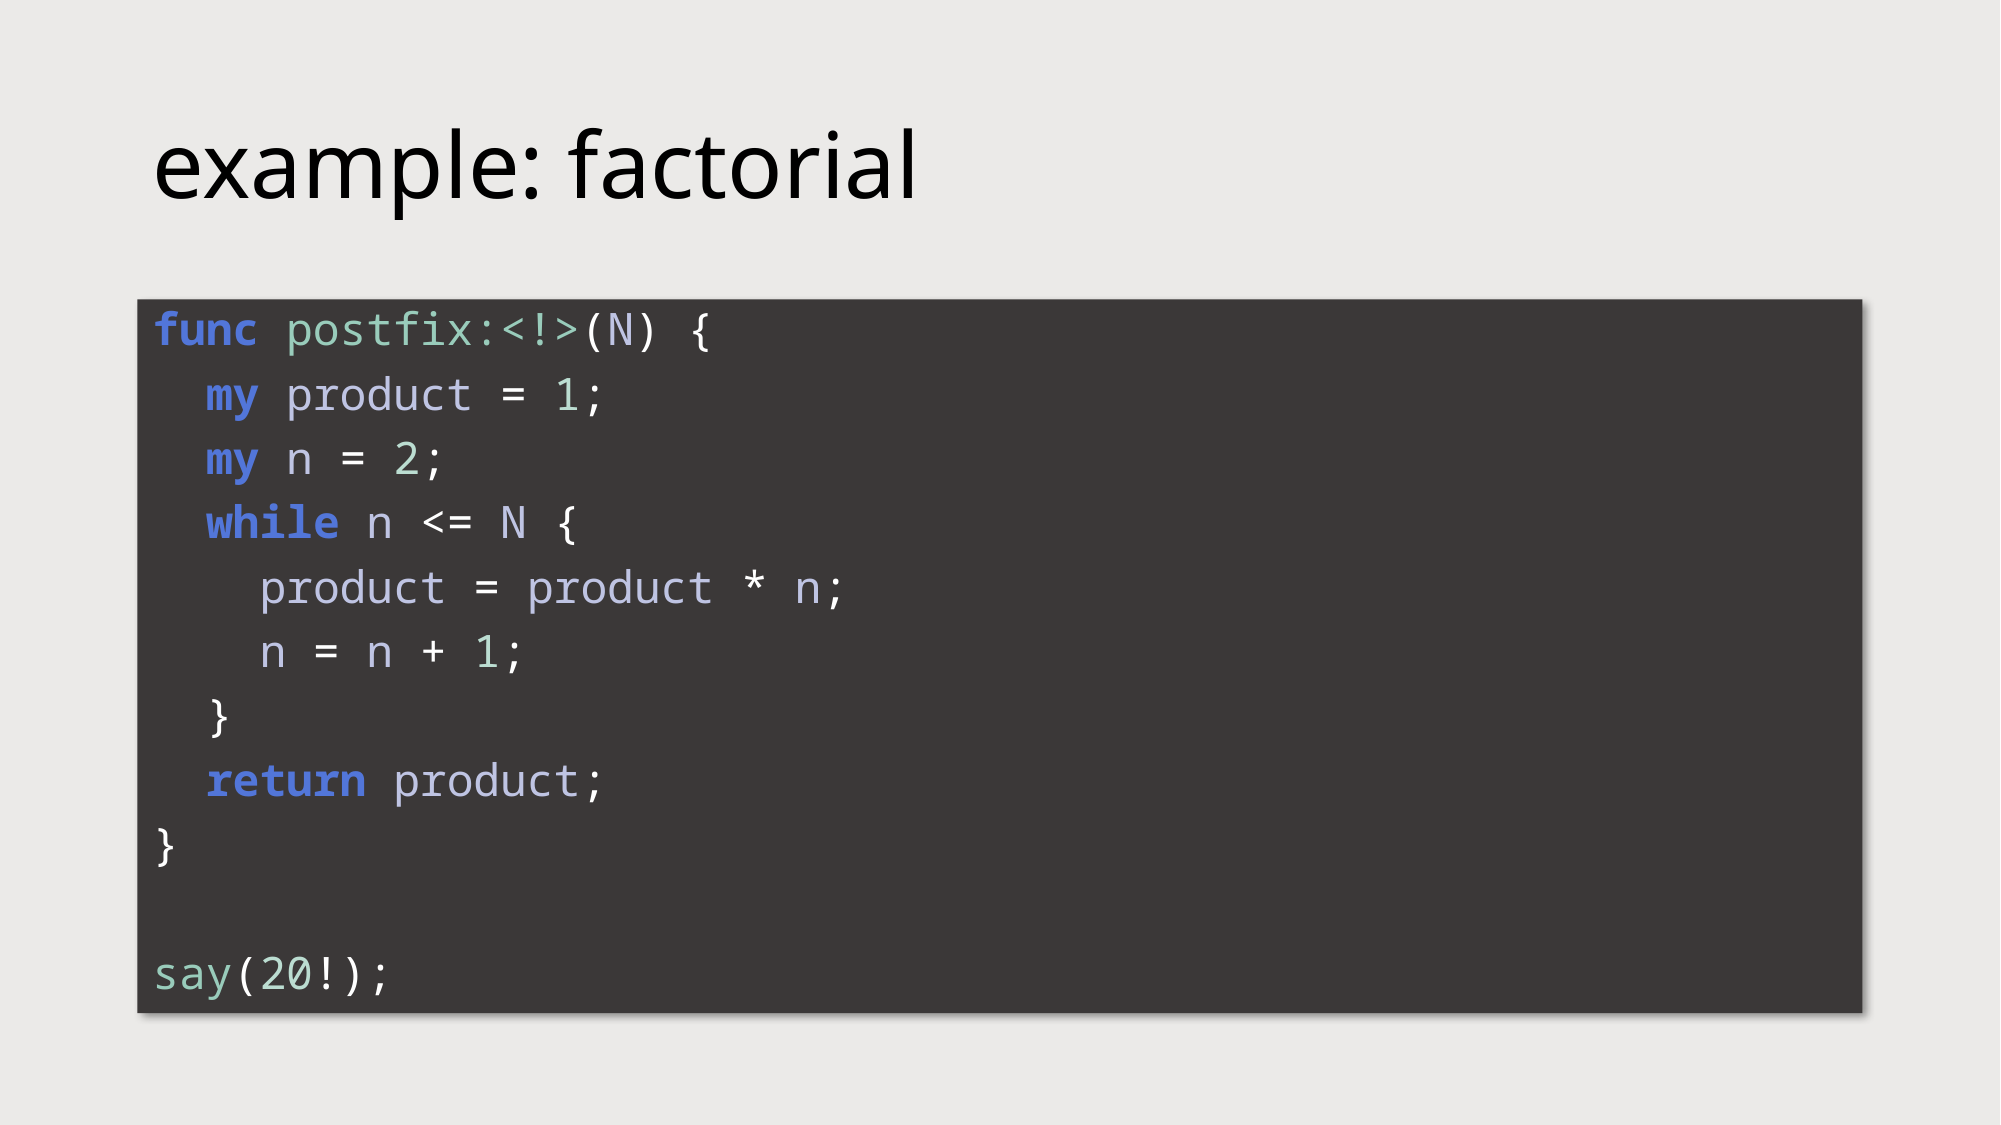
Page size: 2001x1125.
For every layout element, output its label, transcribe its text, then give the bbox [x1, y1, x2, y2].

title example: factorial [137, 59, 1863, 278]
list func postfix:<!>(N) { my product = 1; my n = 2; while n <= N { product = product * n; n = n + 1; } return product; } say(20!); [137, 299, 1863, 1014]
